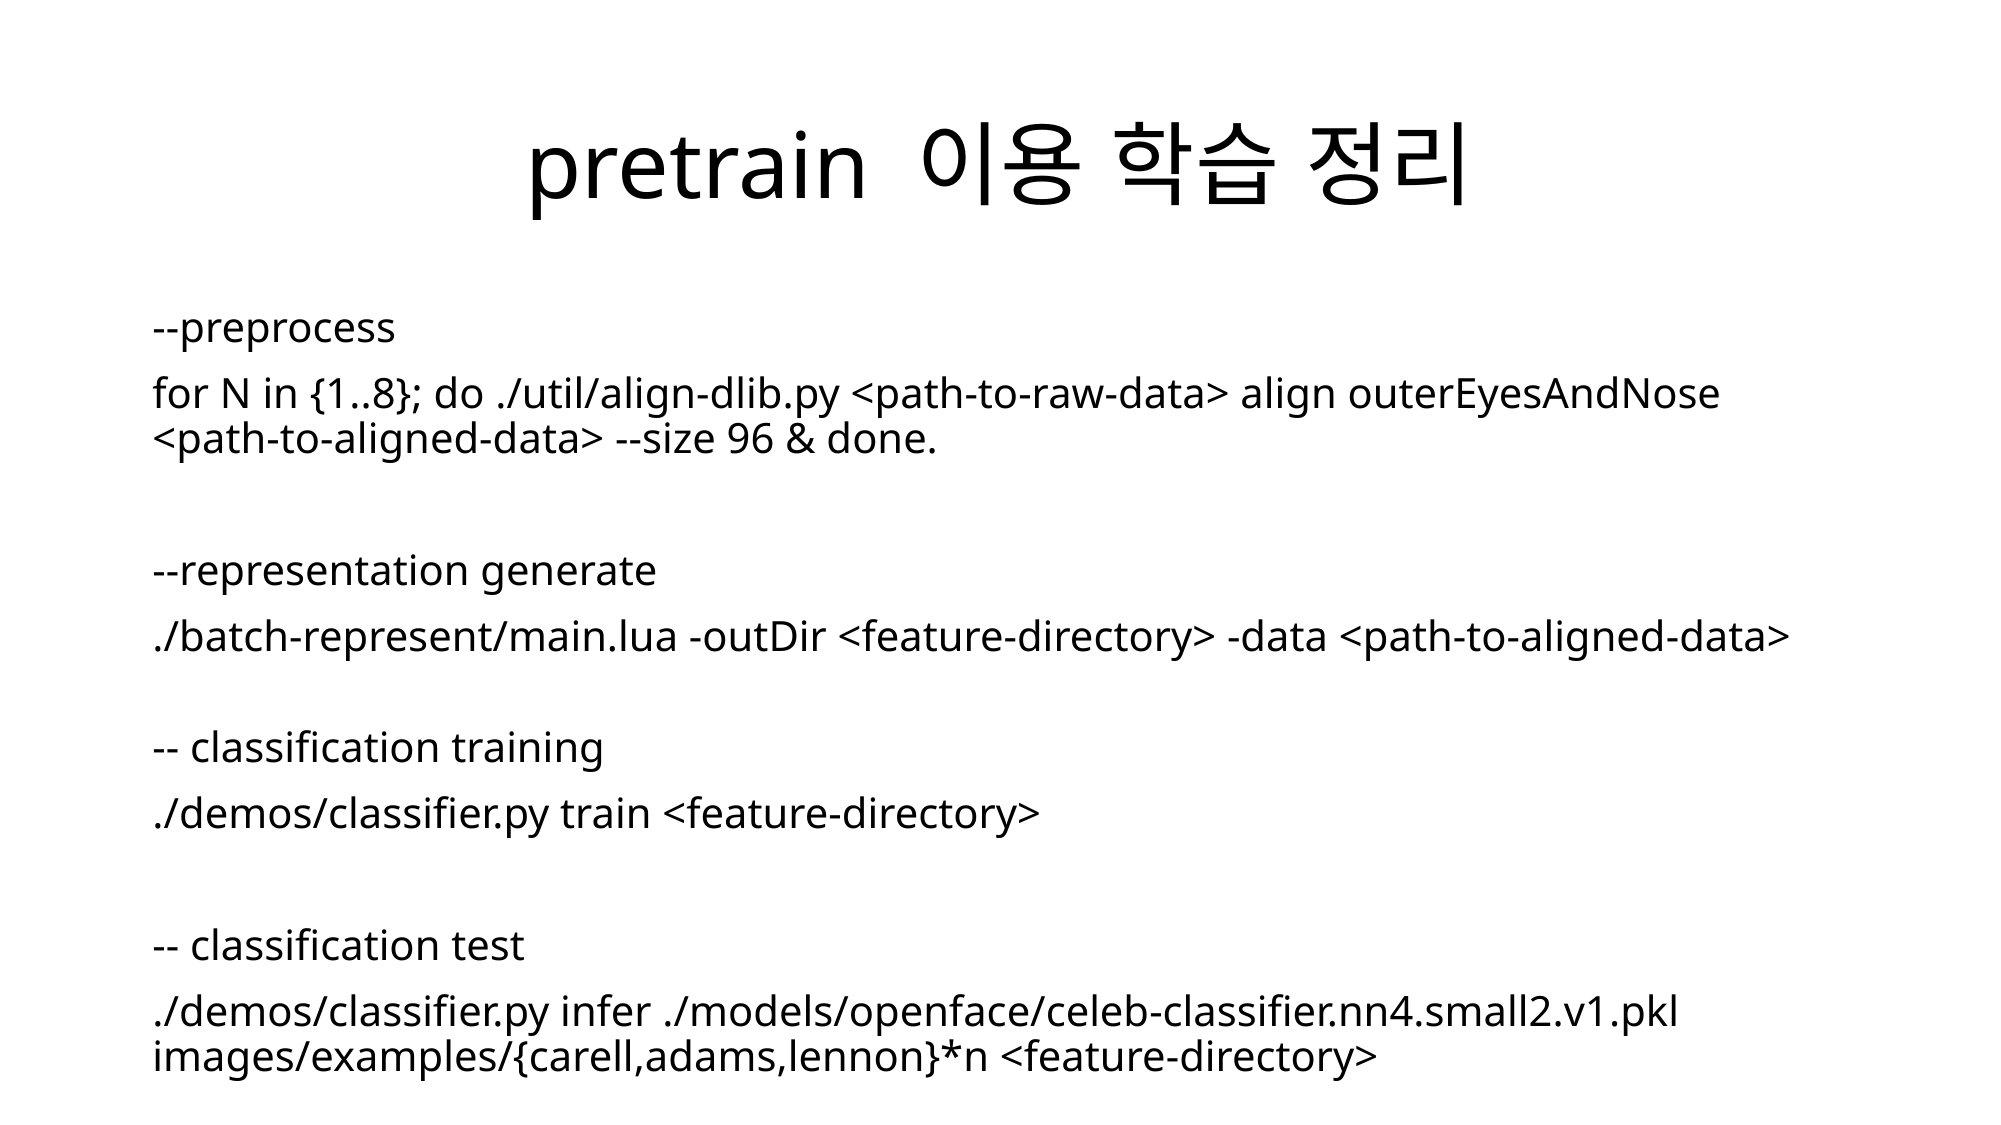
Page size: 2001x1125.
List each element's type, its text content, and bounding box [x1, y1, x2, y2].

list --preprocess for N in {1..8}; do ./util/align-dlib.py <path-to-raw-data> align outerEyesAndNose <path-to-aligned-data> --size 96 & done. --representation generate ./batch-represent/main.lua -outDir <feature-directory> -data <path-to-aligned-data> -- classification training ./demos/classifier.py train <feature-directory> -- classification test ./demos/classifier.py infer ./models/openface/celeb-classifier.nn4.small2.v1.pkl images/examples/{carell,adams,lennon}*n <feature-directory> [137, 299, 1863, 1102]
title pretrain 이용 학습 정리 [137, 59, 1863, 278]
